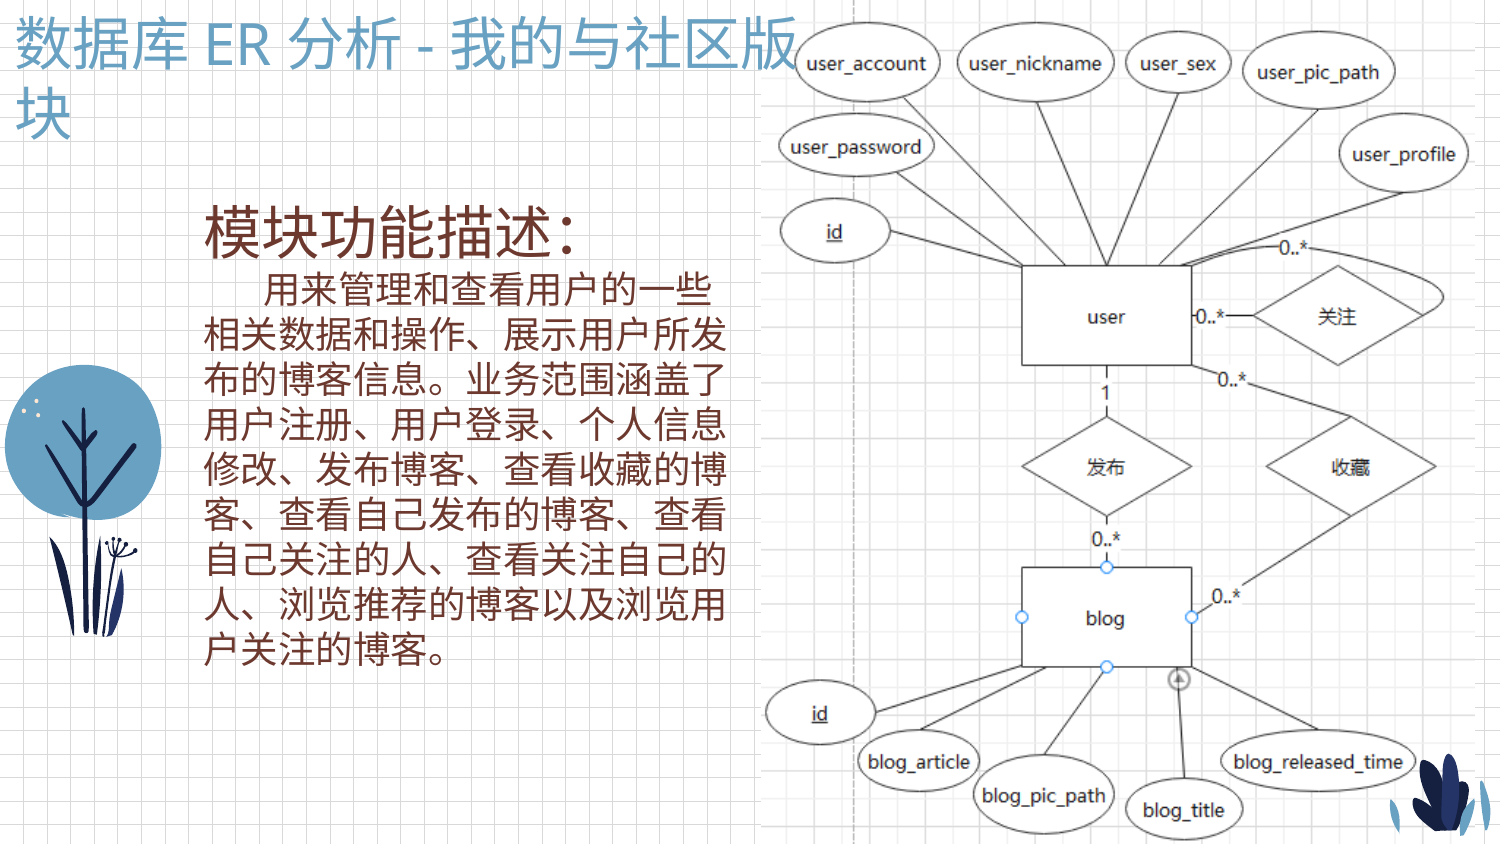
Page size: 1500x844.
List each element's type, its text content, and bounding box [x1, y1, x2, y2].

picture [761, 0, 1475, 844]
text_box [0, 364, 168, 638]
text_box 模块功能描述： 用来管理和查看用户的一些相关数据和操作、展示用户所发布的博客信息。业务范围涵盖了用户注册、用户登录、个人信息修改、发布博客、查看收藏的博客、查看自己发布的博客、查看自己关注的人、查看关注自己的人、浏览推荐的博客以及浏览用户关注的博客。 [188, 188, 755, 679]
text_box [1388, 753, 1492, 837]
text_box 数据库ER分析-我的与社区版块 [0, 0, 755, 155]
